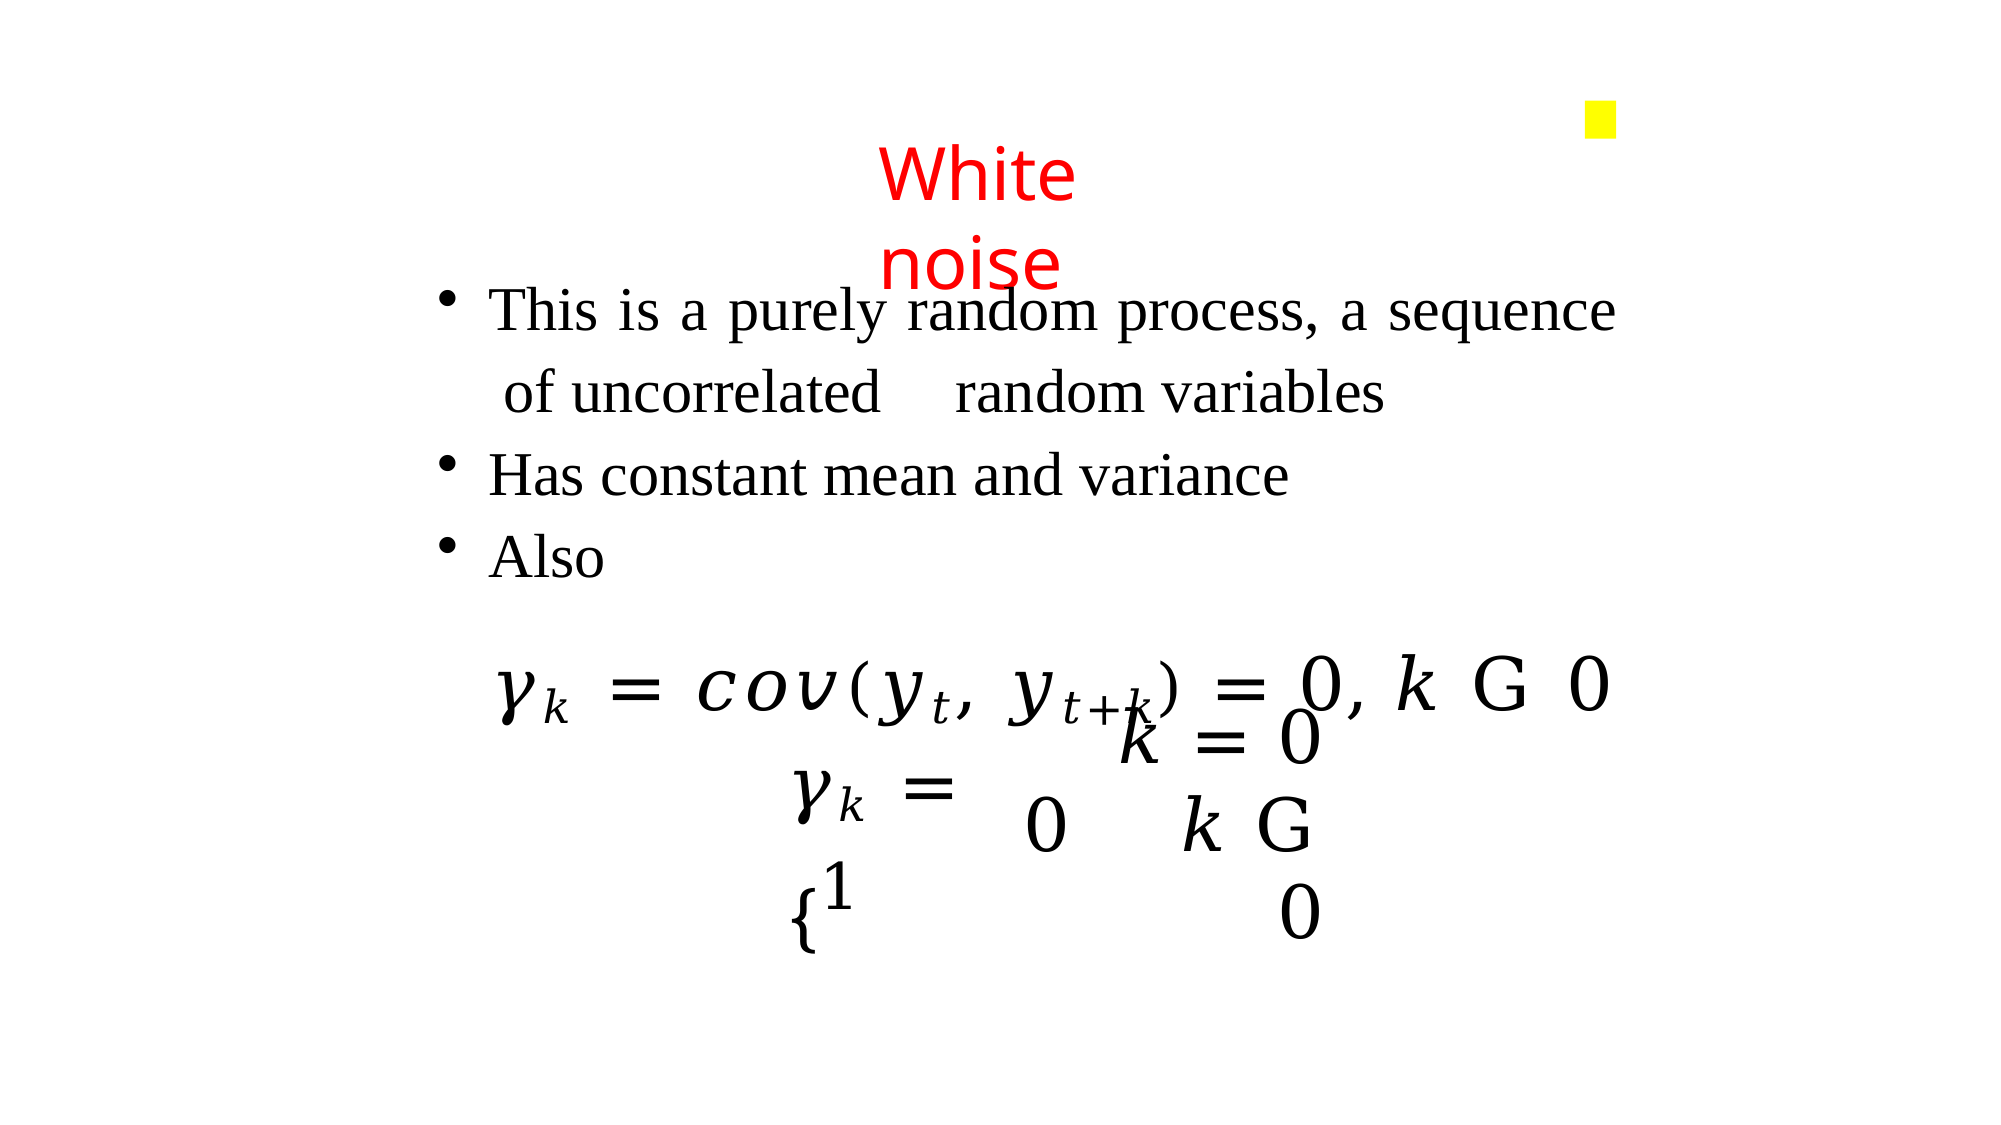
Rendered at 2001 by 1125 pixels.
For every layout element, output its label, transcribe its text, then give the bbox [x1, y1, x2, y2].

title White noise [875, 118, 1234, 258]
text_box [1584, 100, 1617, 139]
text_box This is a purely random process, a sequence of uncorrelated random variables Has constant mean and variance Also 𝛾𝑘 = 𝑐𝑜𝑣(𝑦𝑡, 𝑦𝑡+𝑘) = 0, 𝑘 G 0 [431, 258, 1628, 733]
text_box 𝛾𝑘 = {1 [779, 727, 1038, 964]
text_box 𝑘 = 0 0 𝑘 G 0 [985, 688, 1326, 954]
